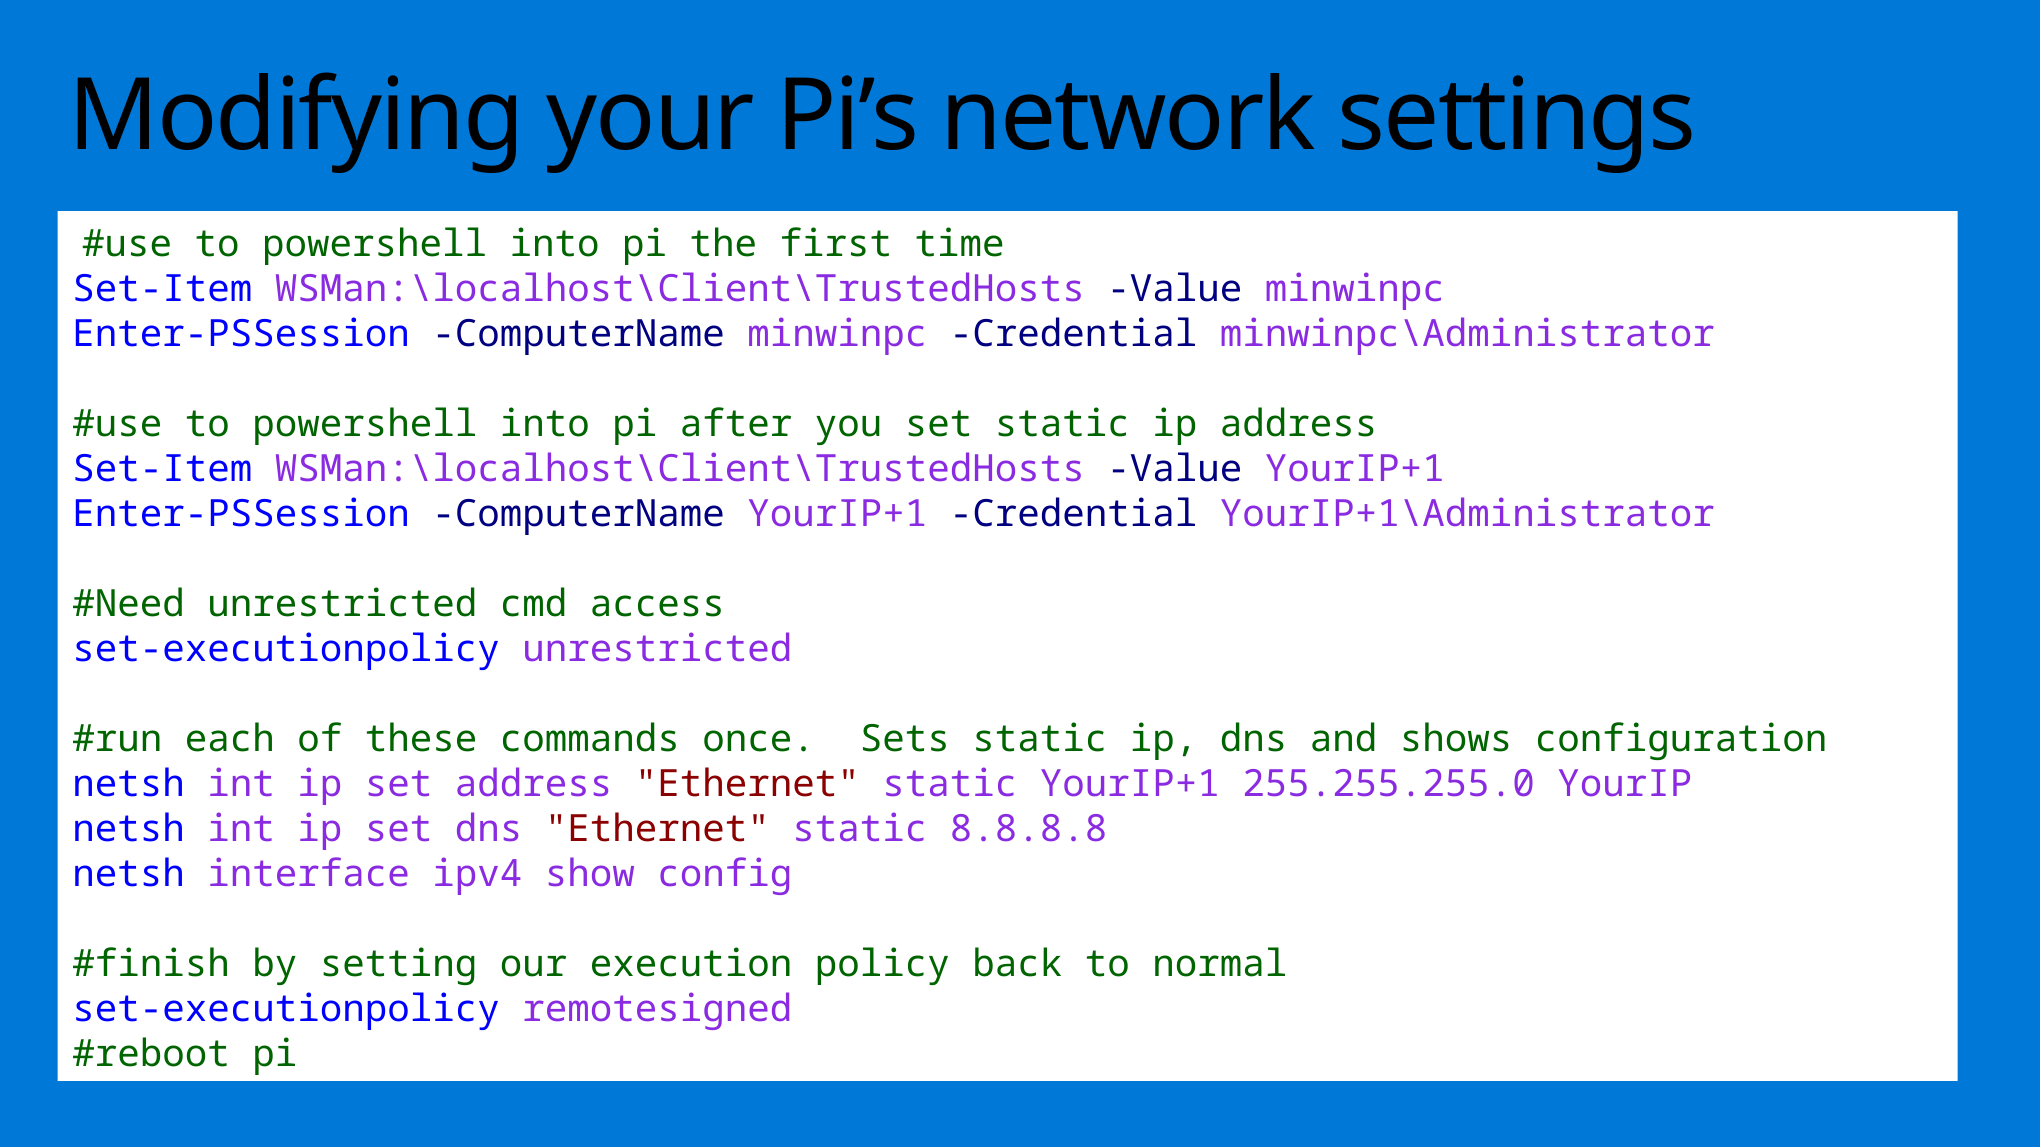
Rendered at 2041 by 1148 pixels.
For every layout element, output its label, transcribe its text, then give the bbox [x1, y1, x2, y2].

text_box #use to powershell into pi the first time Set-Item WSMan:\localhost\Client\TrustedHosts -Value minwinpc Enter-PSSession -ComputerName minwinpc -Credential minwinpc\Administrator #use to powershell into pi after you set static ip address Set-Item WSMan:\localhost\Client\TrustedHosts -Value YourIP+1 Enter-PSSession -ComputerName YourIP+1 -Credential YourIP+1\Administrator #Need unrestricted cmd access set-executionpolicy unrestricted #run each of these commands once. Sets static ip, dns and shows configuration netsh int ip set address "Ethernet" static YourIP+1 255.255.255.0 YourIP netsh int ip set dns "Ethernet" static 8.8.8.8 netsh interface ipv4 show config #finish by setting our execution policy back to normal set-executionpolicy remotesigned #reboot pi [57, 211, 1958, 1081]
title Modifying your Pi’s network settings [45, 48, 1996, 199]
